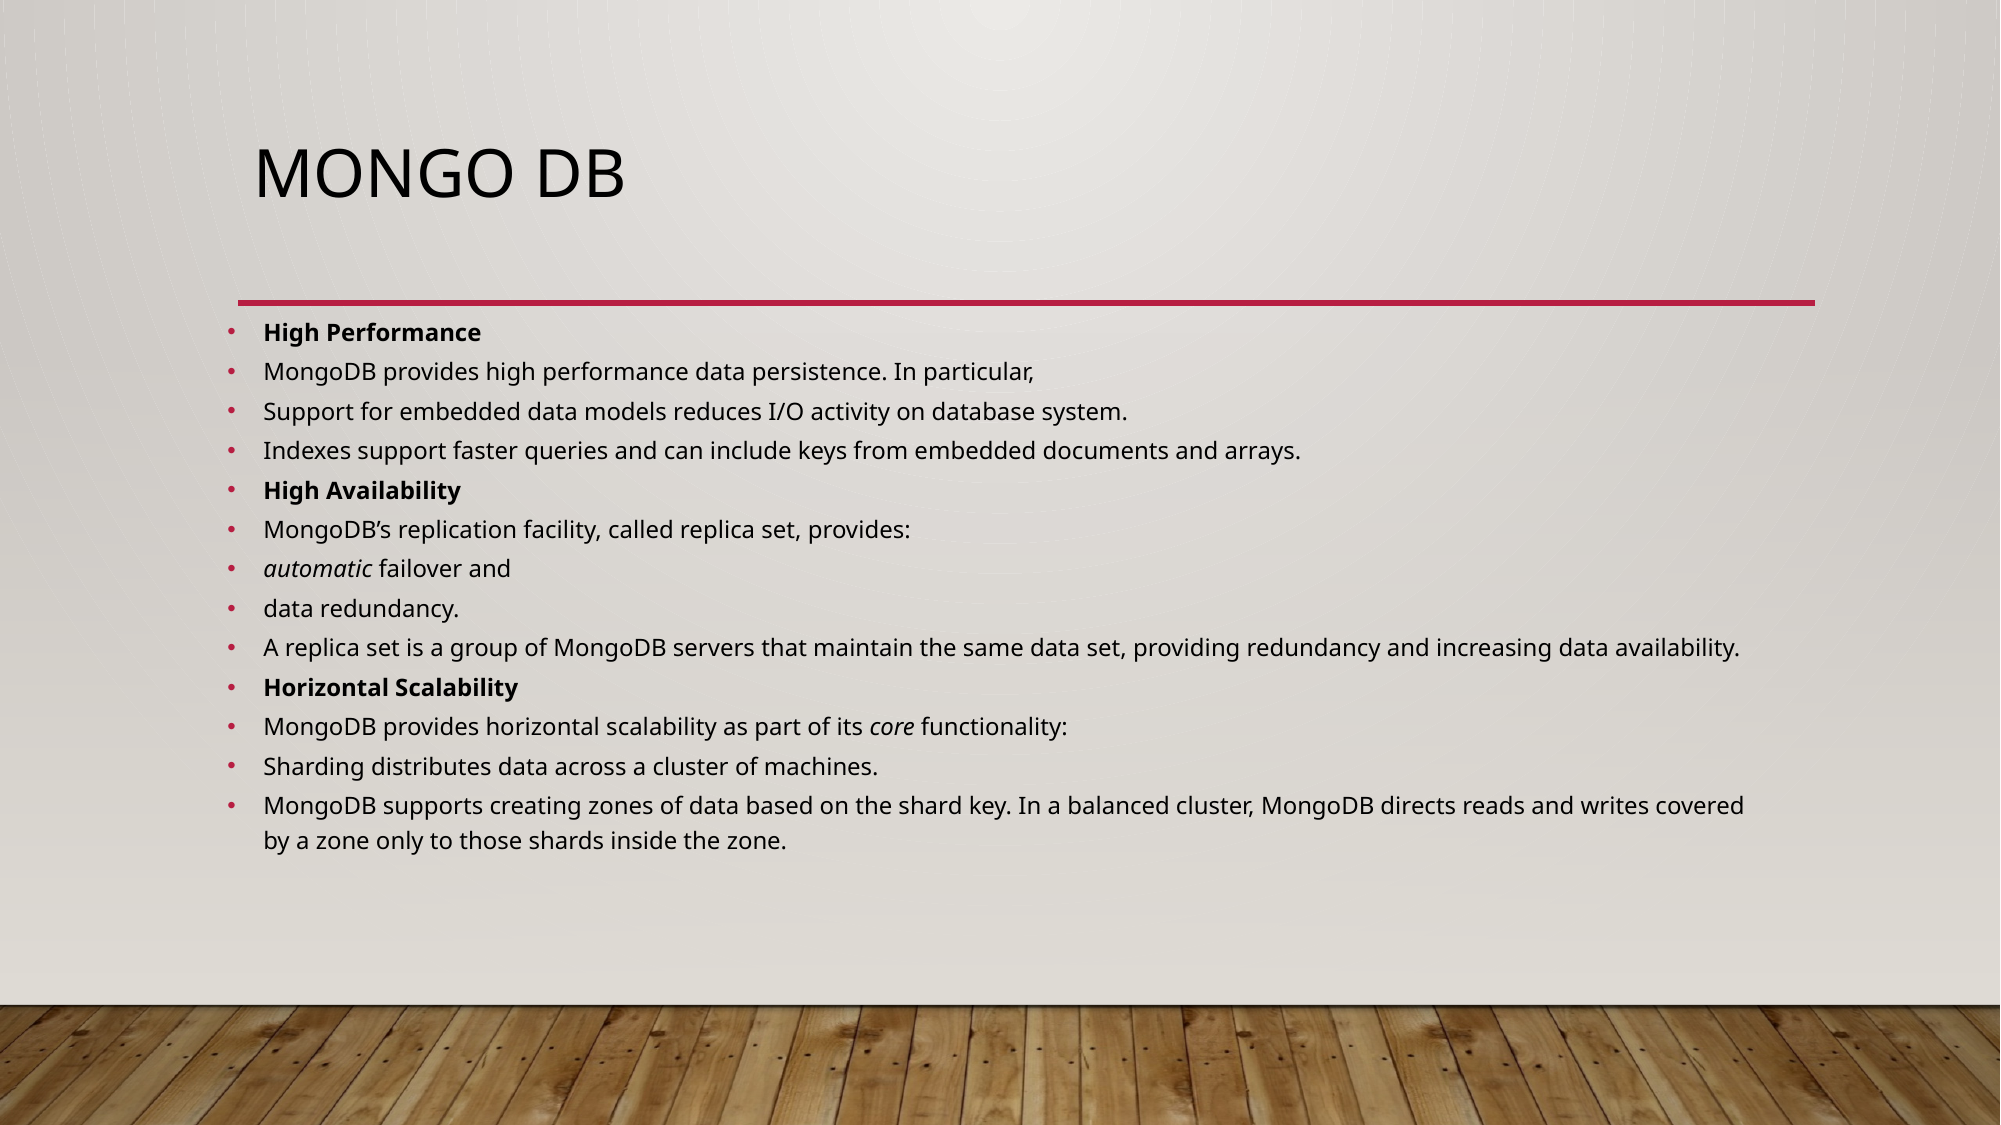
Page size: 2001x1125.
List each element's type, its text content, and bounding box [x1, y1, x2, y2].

title Mongo db [238, 131, 1814, 305]
picture [0, 1005, 2000, 1125]
list High Performance MongoDB provides high performance data persistence. In particular, Support for embedded data models reduces I/O activity on database system. Indexes support faster queries and can include keys from embedded documents and arrays. High Availability MongoDB’s replication facility, called replica set, provides: automatic failover and data redundancy. A replica set is a group of MongoDB servers that maintain the same data set, providing redundancy and increasing data availability. Horizontal Scalability MongoDB provides horizontal scalability as part of its core functionality: Sharding distributes data across a cluster of machines. MongoDB supports creating zones of data based on the shard key. In a balanced cluster, MongoDB directs reads and writes covered by a zone only to those shards inside the zone. [212, 304, 1788, 871]
